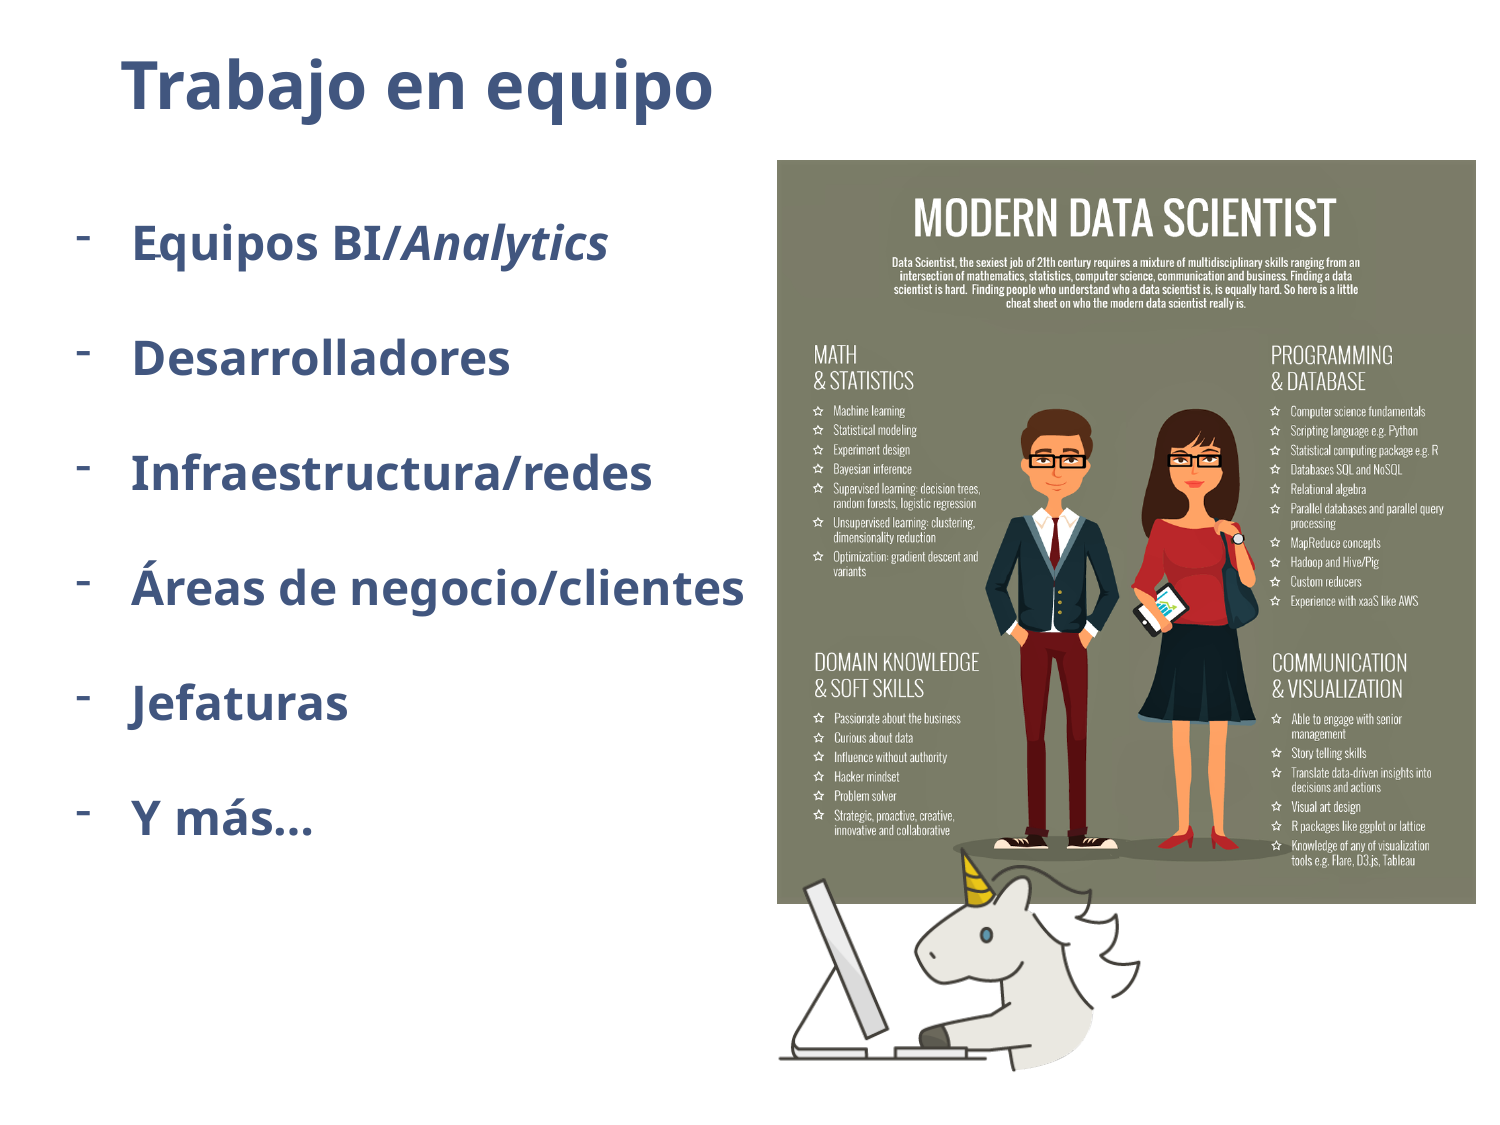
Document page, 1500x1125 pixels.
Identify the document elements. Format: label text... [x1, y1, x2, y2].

text_box Trabajo en equipo [105, 35, 1451, 130]
picture [749, 160, 1476, 1105]
text_box Equipos BI/Analytics Desarrolladores Infraestructura/redes Áreas de negocio/clientes Jefaturas Y más… [60, 205, 777, 853]
